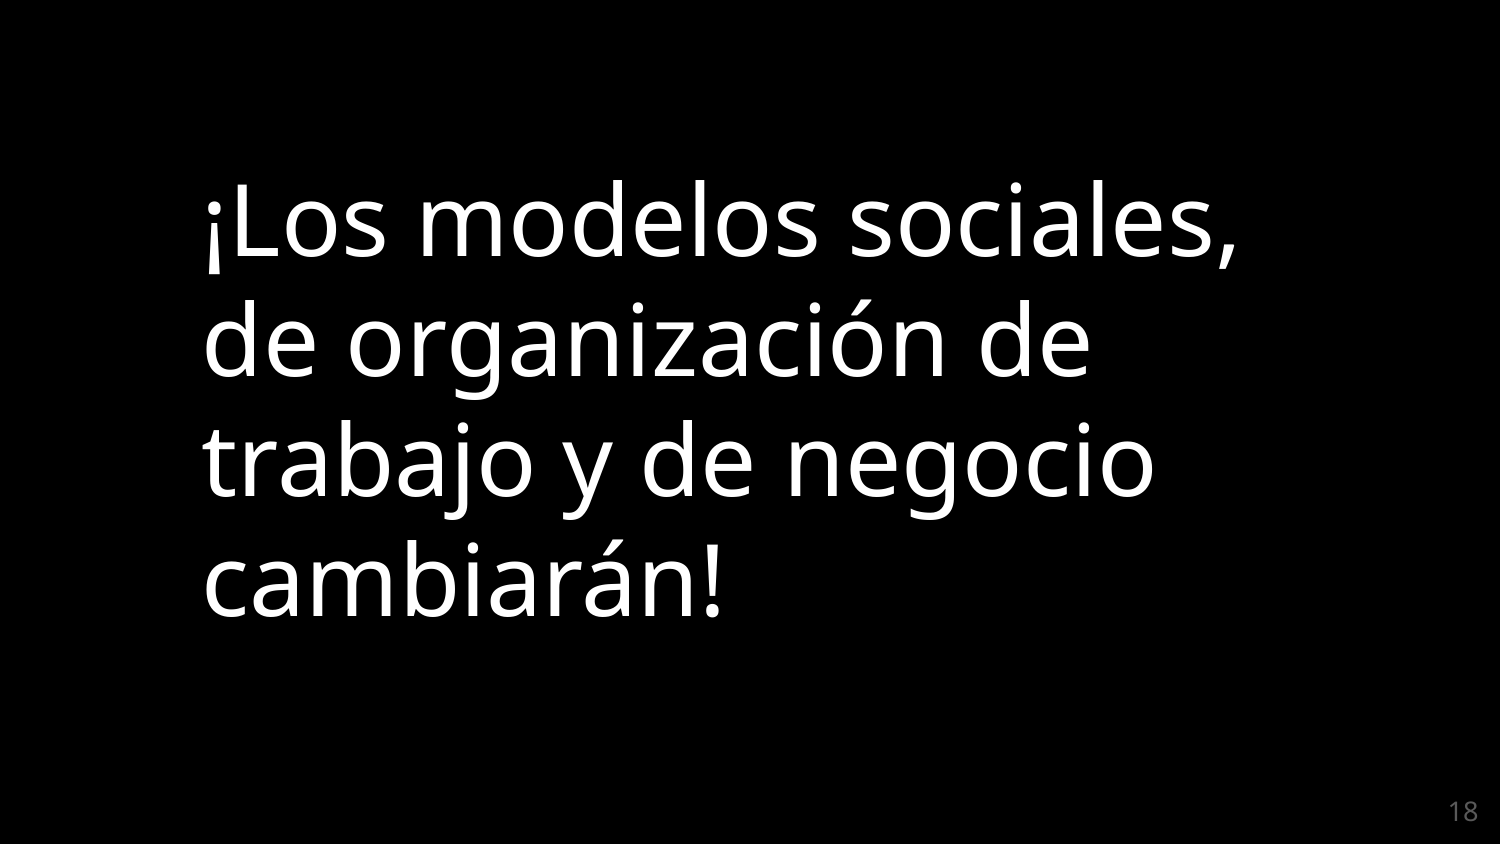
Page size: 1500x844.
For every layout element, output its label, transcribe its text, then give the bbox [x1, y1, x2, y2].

text_box ¡Los modelos sociales, de organización de trabajo y de negocio cambiarán! [186, 141, 1345, 679]
slide_number ‹#› [1403, 779, 1494, 844]
